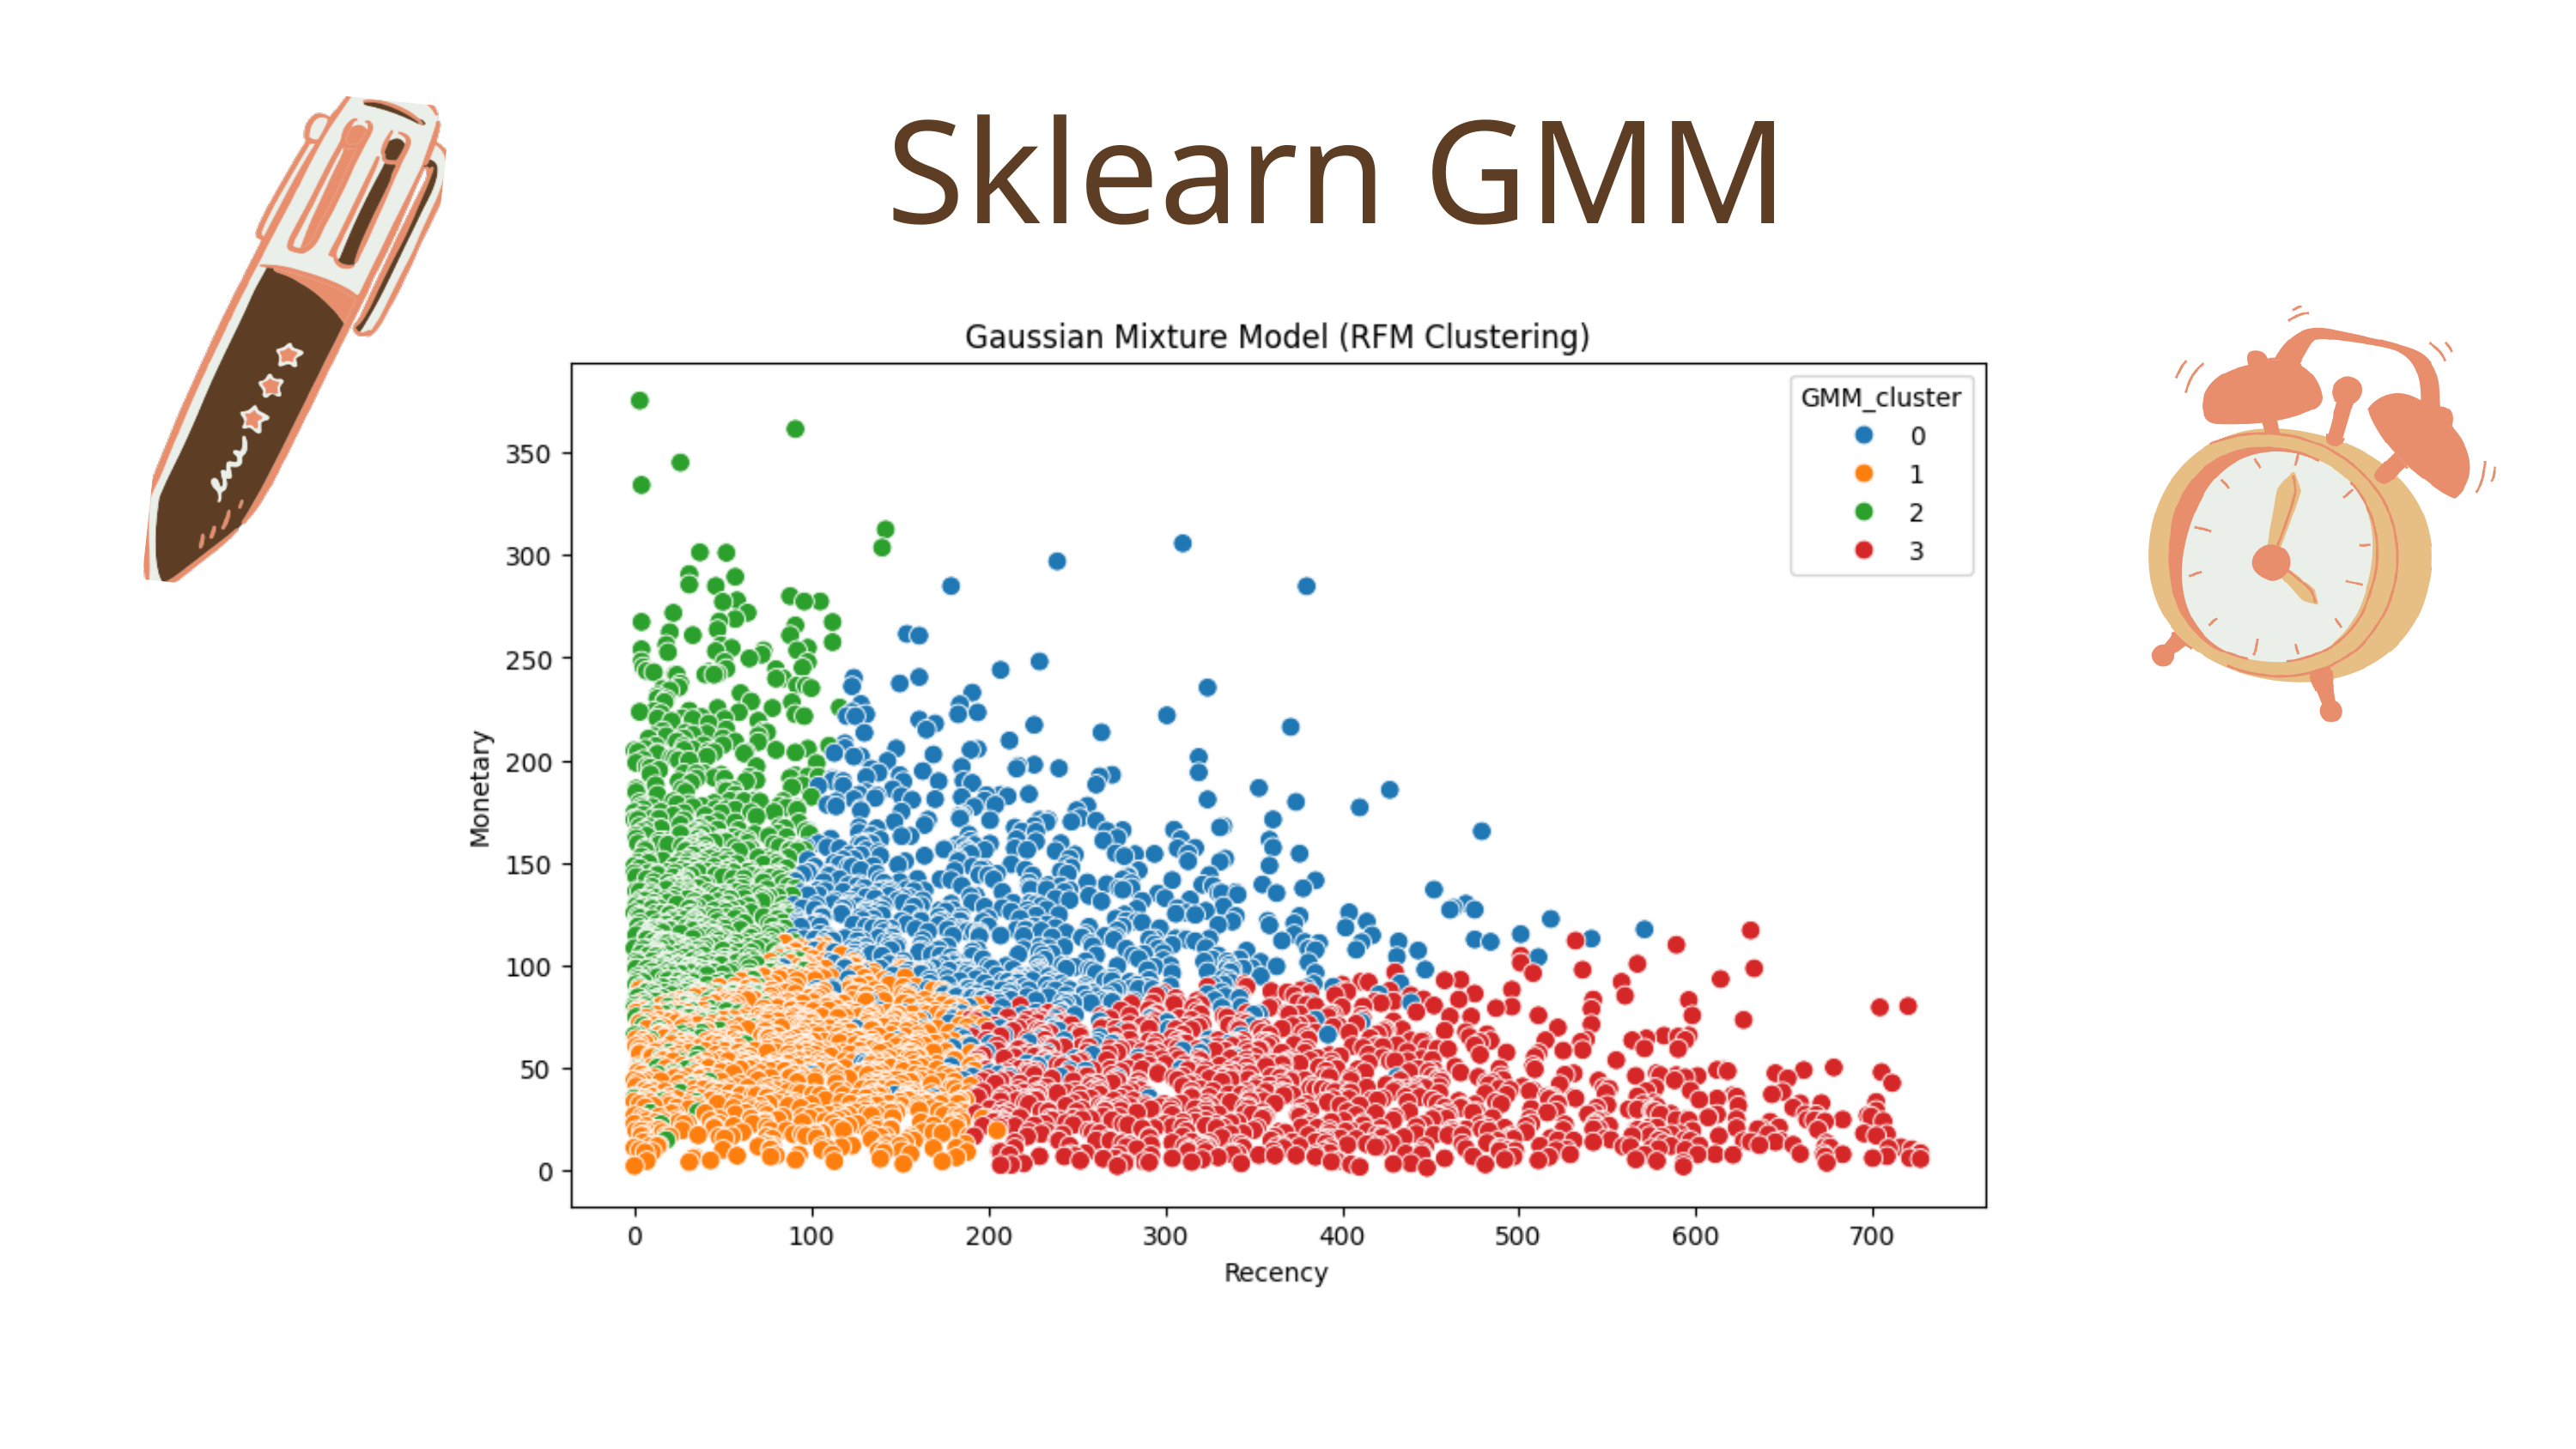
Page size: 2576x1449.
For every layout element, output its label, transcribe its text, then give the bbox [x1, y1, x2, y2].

text_box [2139, 306, 2496, 722]
text_box Sklearn GMM [604, 125, 2072, 252]
picture [450, 305, 2002, 1304]
text_box [142, 80, 452, 606]
